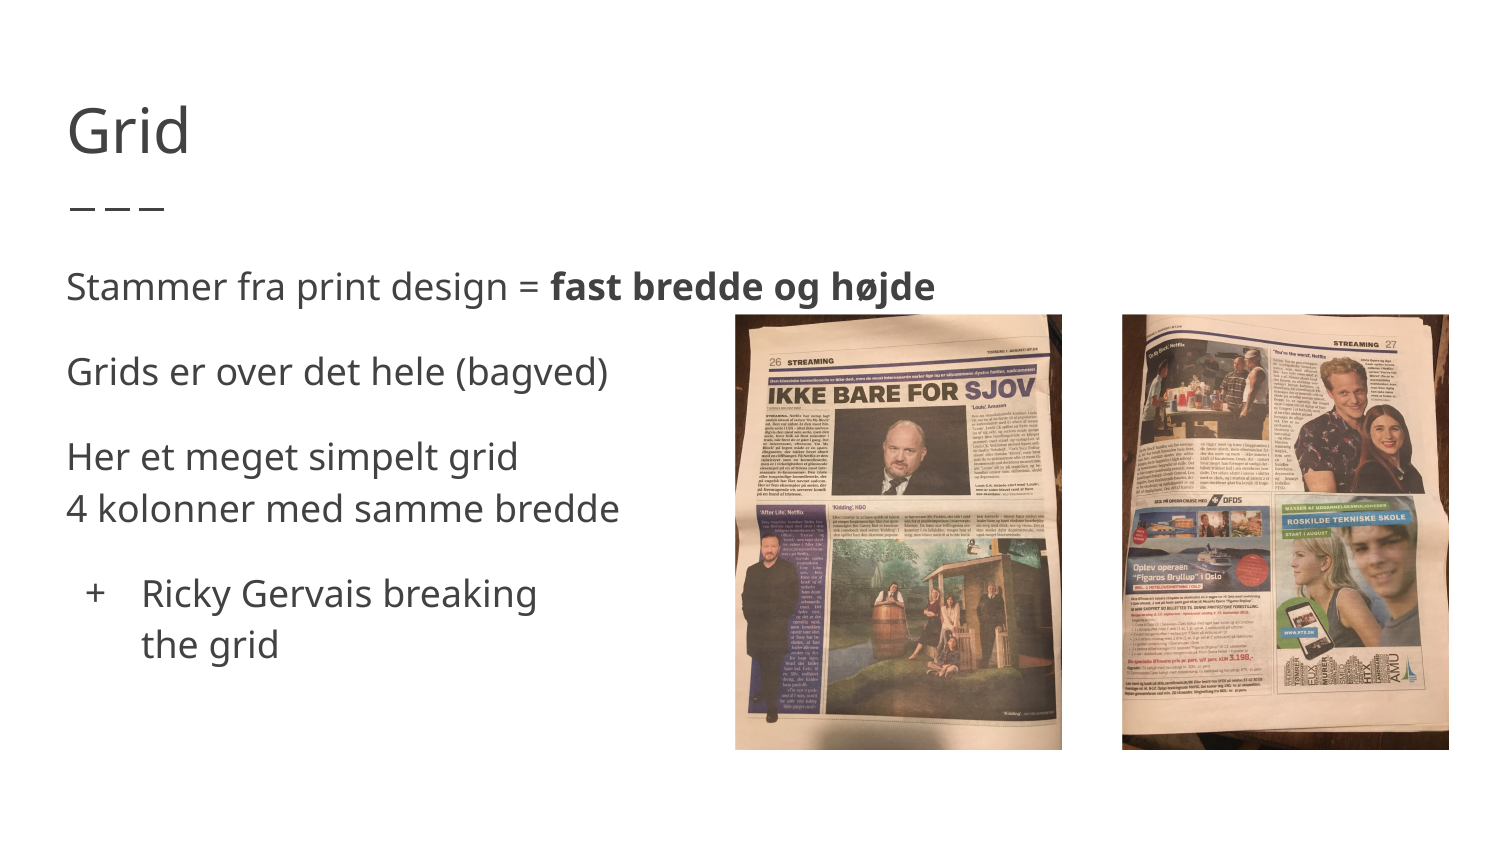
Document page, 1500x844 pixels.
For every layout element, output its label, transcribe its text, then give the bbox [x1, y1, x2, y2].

list Stammer fra print design = fast bredde og højde Grids er over det hele (bagved) Her et meget simpelt grid 4 kolonner med samme bredde Ricky Gervais breaking the grid [51, 240, 1449, 750]
picture [680, 315, 1500, 750]
title Grid [51, 61, 1449, 182]
